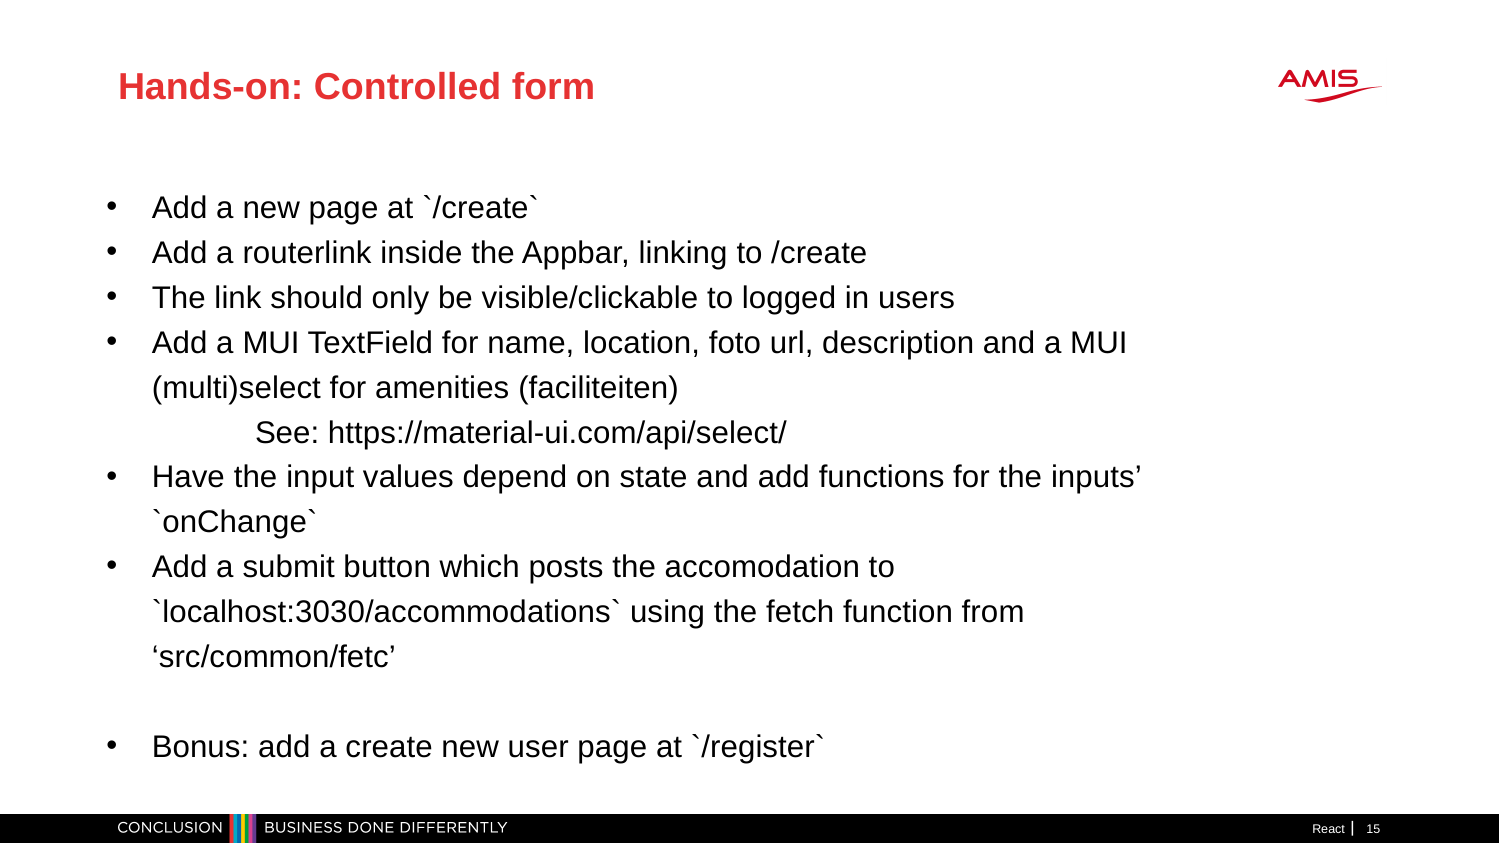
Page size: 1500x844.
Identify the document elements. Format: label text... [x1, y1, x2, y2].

picture [0, 814, 236, 843]
text_box Add a new page at `/create` Add a routerlink inside the Appbar, linking to /create The link should only be visible/clickable to logged in users Add a MUI TextField for name, location, foto url, description and a MUI (multi)select for amenities (faciliteiten) See: https://material-ui.com/api/select/ Have the input values depend on state and add functions for the inputs’ `onChange` Add a submit button which posts the accomodation to `localhost:3030/accommodations` using the fetch function from ‘src/common/fetc’ Bonus: add a create new user page at `/register` [105, 135, 1191, 772]
text_box Hands-on: Controlled form [118, 47, 1204, 129]
picture [1204, 58, 1387, 105]
text_box 1 [1358, 820, 1381, 838]
picture [239, 814, 1499, 843]
text_box React [814, 820, 1346, 838]
